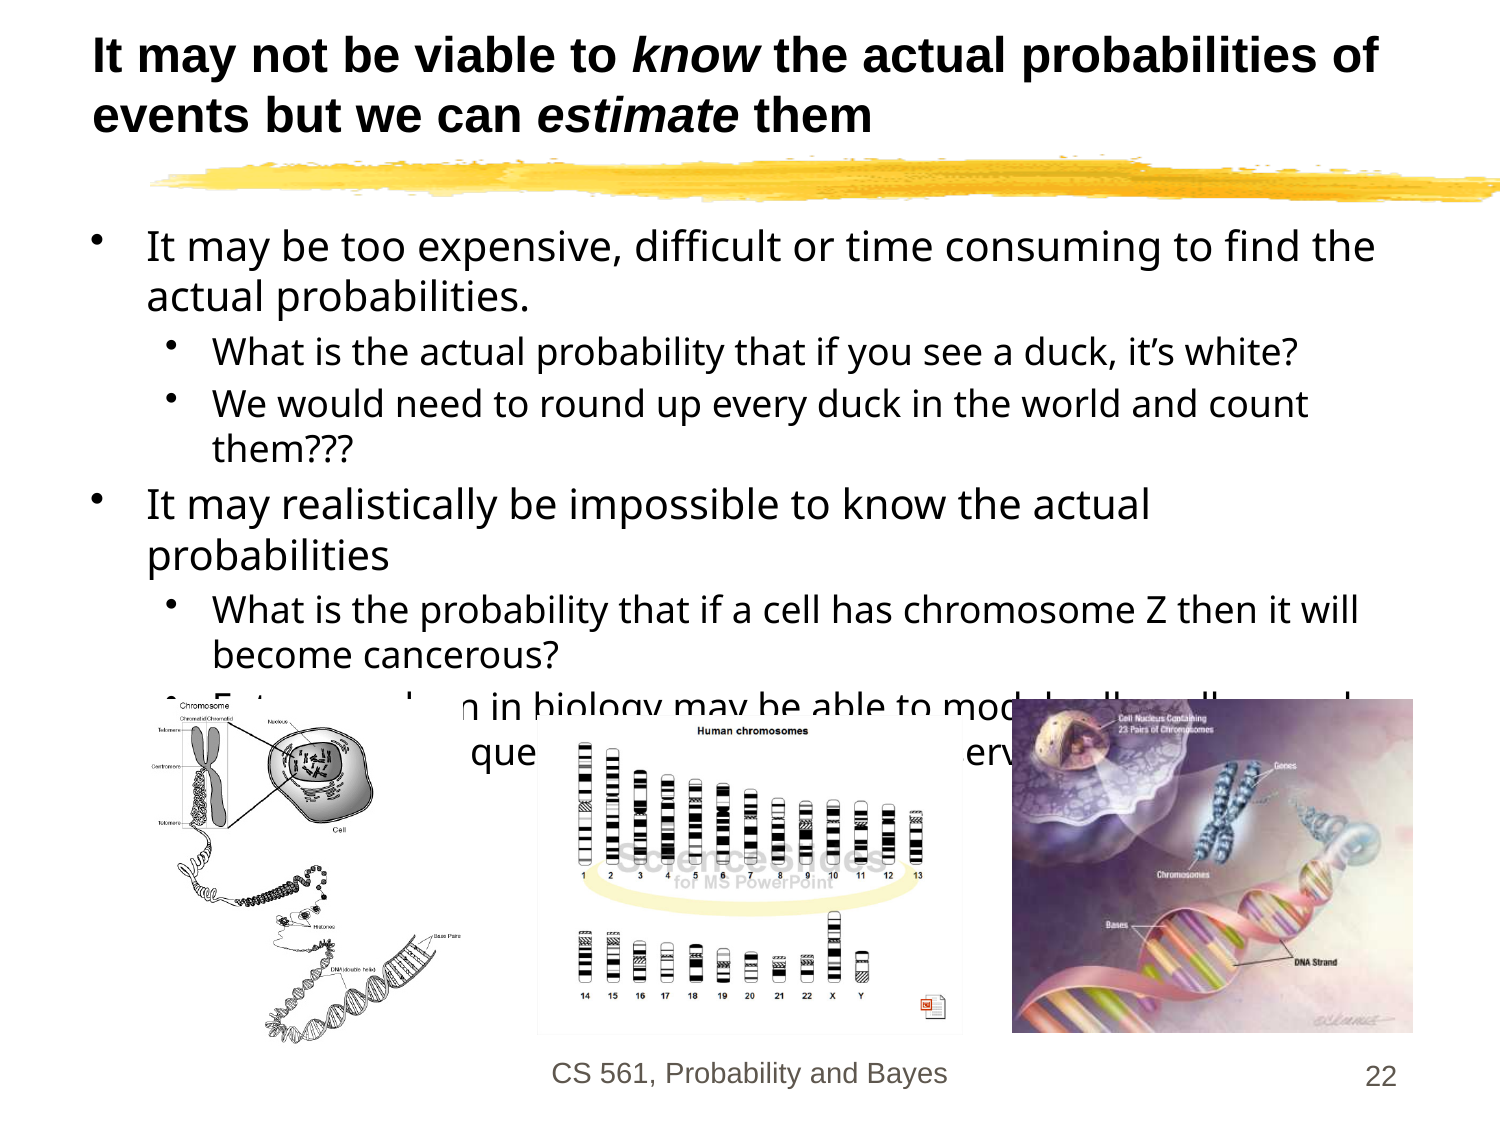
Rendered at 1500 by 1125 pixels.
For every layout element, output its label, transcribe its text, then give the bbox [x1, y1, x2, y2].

footer CS 561, Probability and Bayes [512, 1021, 988, 1098]
title It may not be viable to know the actual probabilities of events but we can estimate them [76, 37, 1415, 151]
slide_number 22 [1099, 1039, 1413, 1101]
picture [1012, 699, 1413, 1033]
picture [149, 699, 463, 1051]
picture [537, 715, 963, 1035]
picture [150, 149, 1500, 213]
list It may be too expensive, difficult or time consuming to find the actual probabilities. What is the actual probability that if you see a duck, it’s white? We would need to round up every duck in the world and count them??? It may realistically be impossible to know the actual probabilities What is the probability that if a cell has chromosome Z then it will become cancerous? Future work on in biology may be able to model cells well enough to answer this question as if it is a fully observable system, but not today. [74, 212, 1417, 994]
